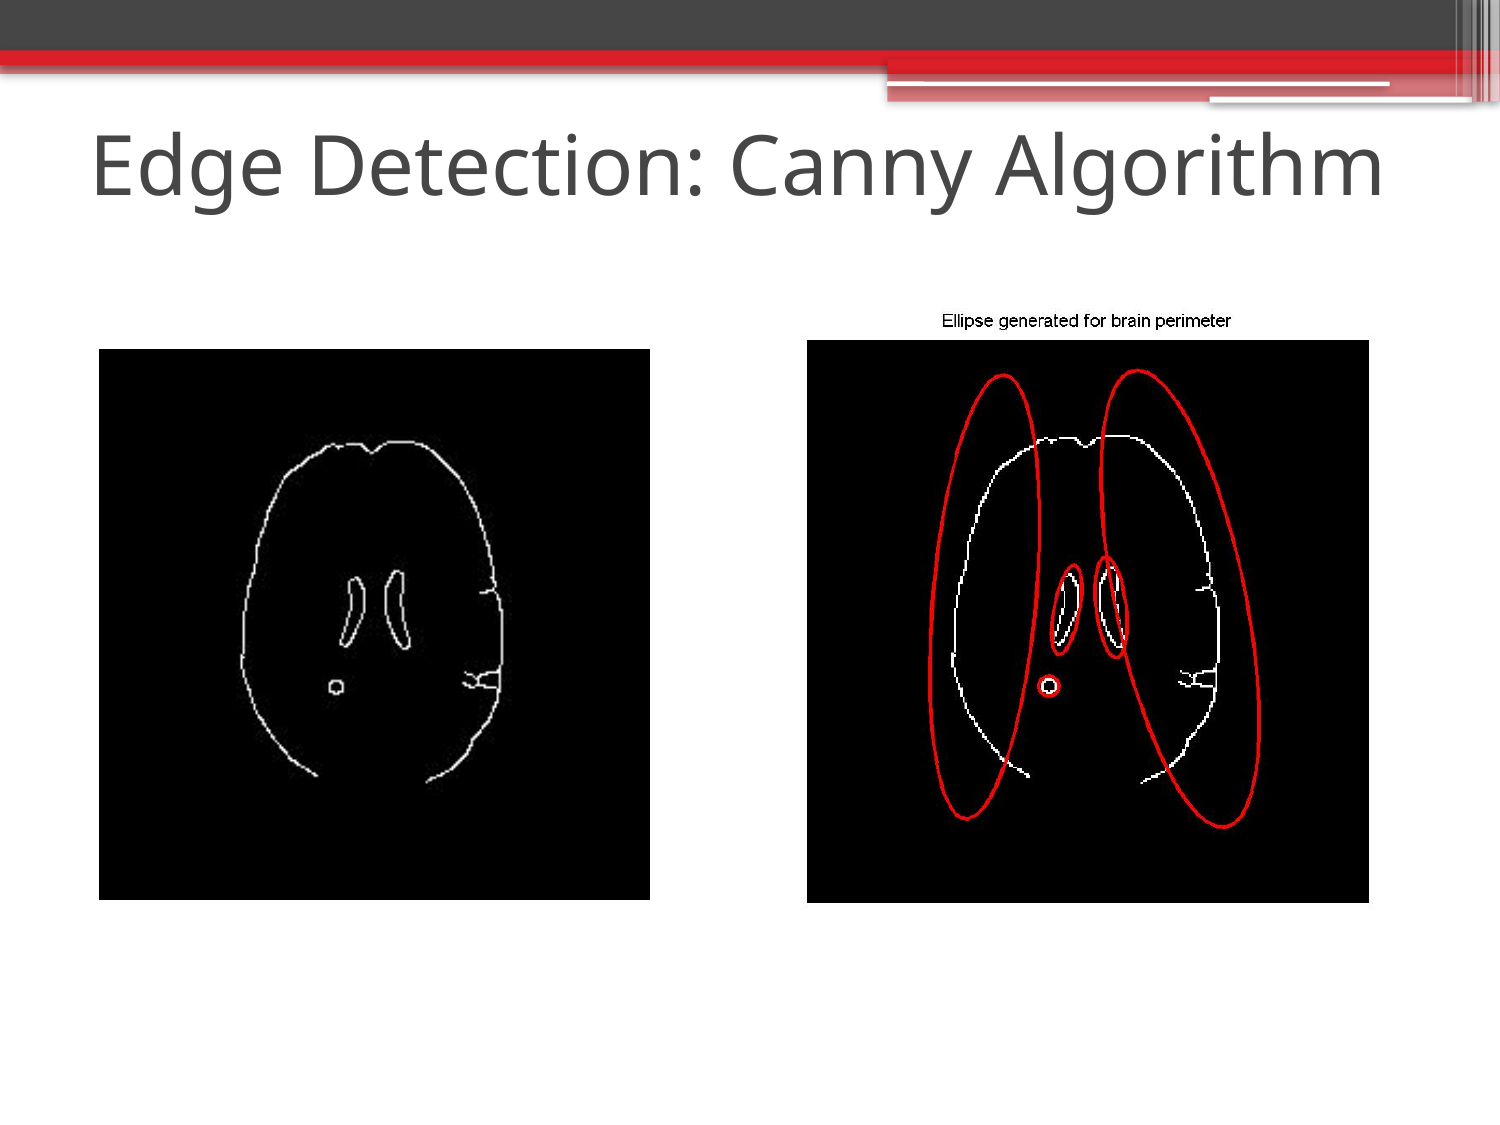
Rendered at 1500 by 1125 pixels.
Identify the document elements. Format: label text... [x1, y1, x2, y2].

picture [99, 274, 1500, 1026]
title Edge Detection: Canny Algorithm [75, 75, 1425, 250]
